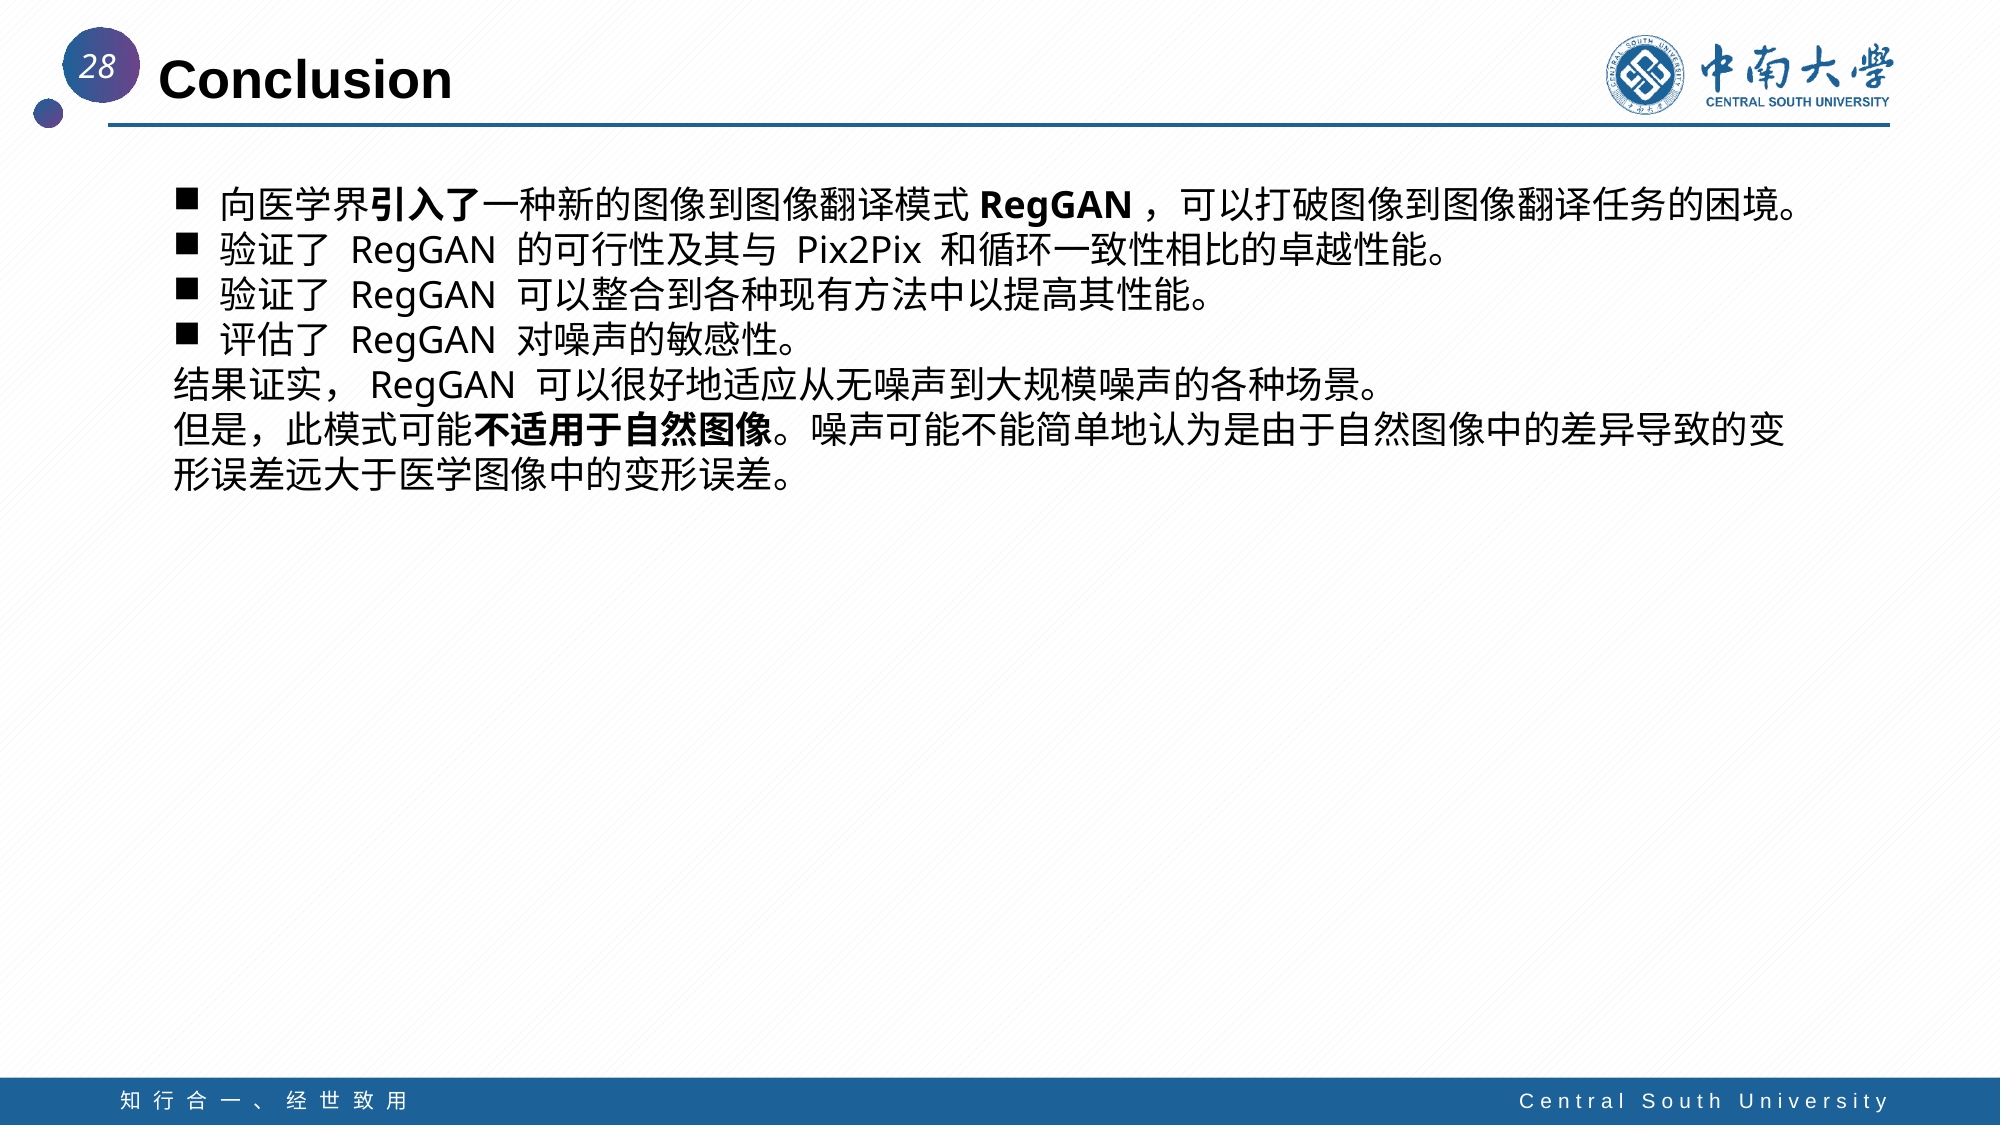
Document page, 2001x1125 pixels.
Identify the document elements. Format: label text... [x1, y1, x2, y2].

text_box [33, 26, 153, 128]
text_box Central South University [1504, 1080, 1902, 1120]
text_box 向医学界引入了一种新的图像到图像翻译模式RegGAN，可以打破图像到图像翻译任务的困境。 验证了 RegGAN 的可行性及其与 Pix2Pix 和循环一致性相比的卓越性能。 验证了 RegGAN 可以整合到各种现有方法中以提高其性能。 评估了 RegGAN 对噪声的敏感性。 结果证实，RegGAN 可以很好地适应从无噪声到大规模噪声的各种场景。 但是，此模式可能不适用于自然图像。噪声可能不能简单地认为是由于自然图像中的差异导致的变形误差远大于医学图像中的变形误差。 [158, 173, 1827, 504]
text_box 知行合一、经世致用 [105, 1080, 423, 1120]
picture [1595, 28, 1907, 121]
text_box [0, 1077, 2000, 1125]
text_box Conclusion [158, 0, 1050, 118]
